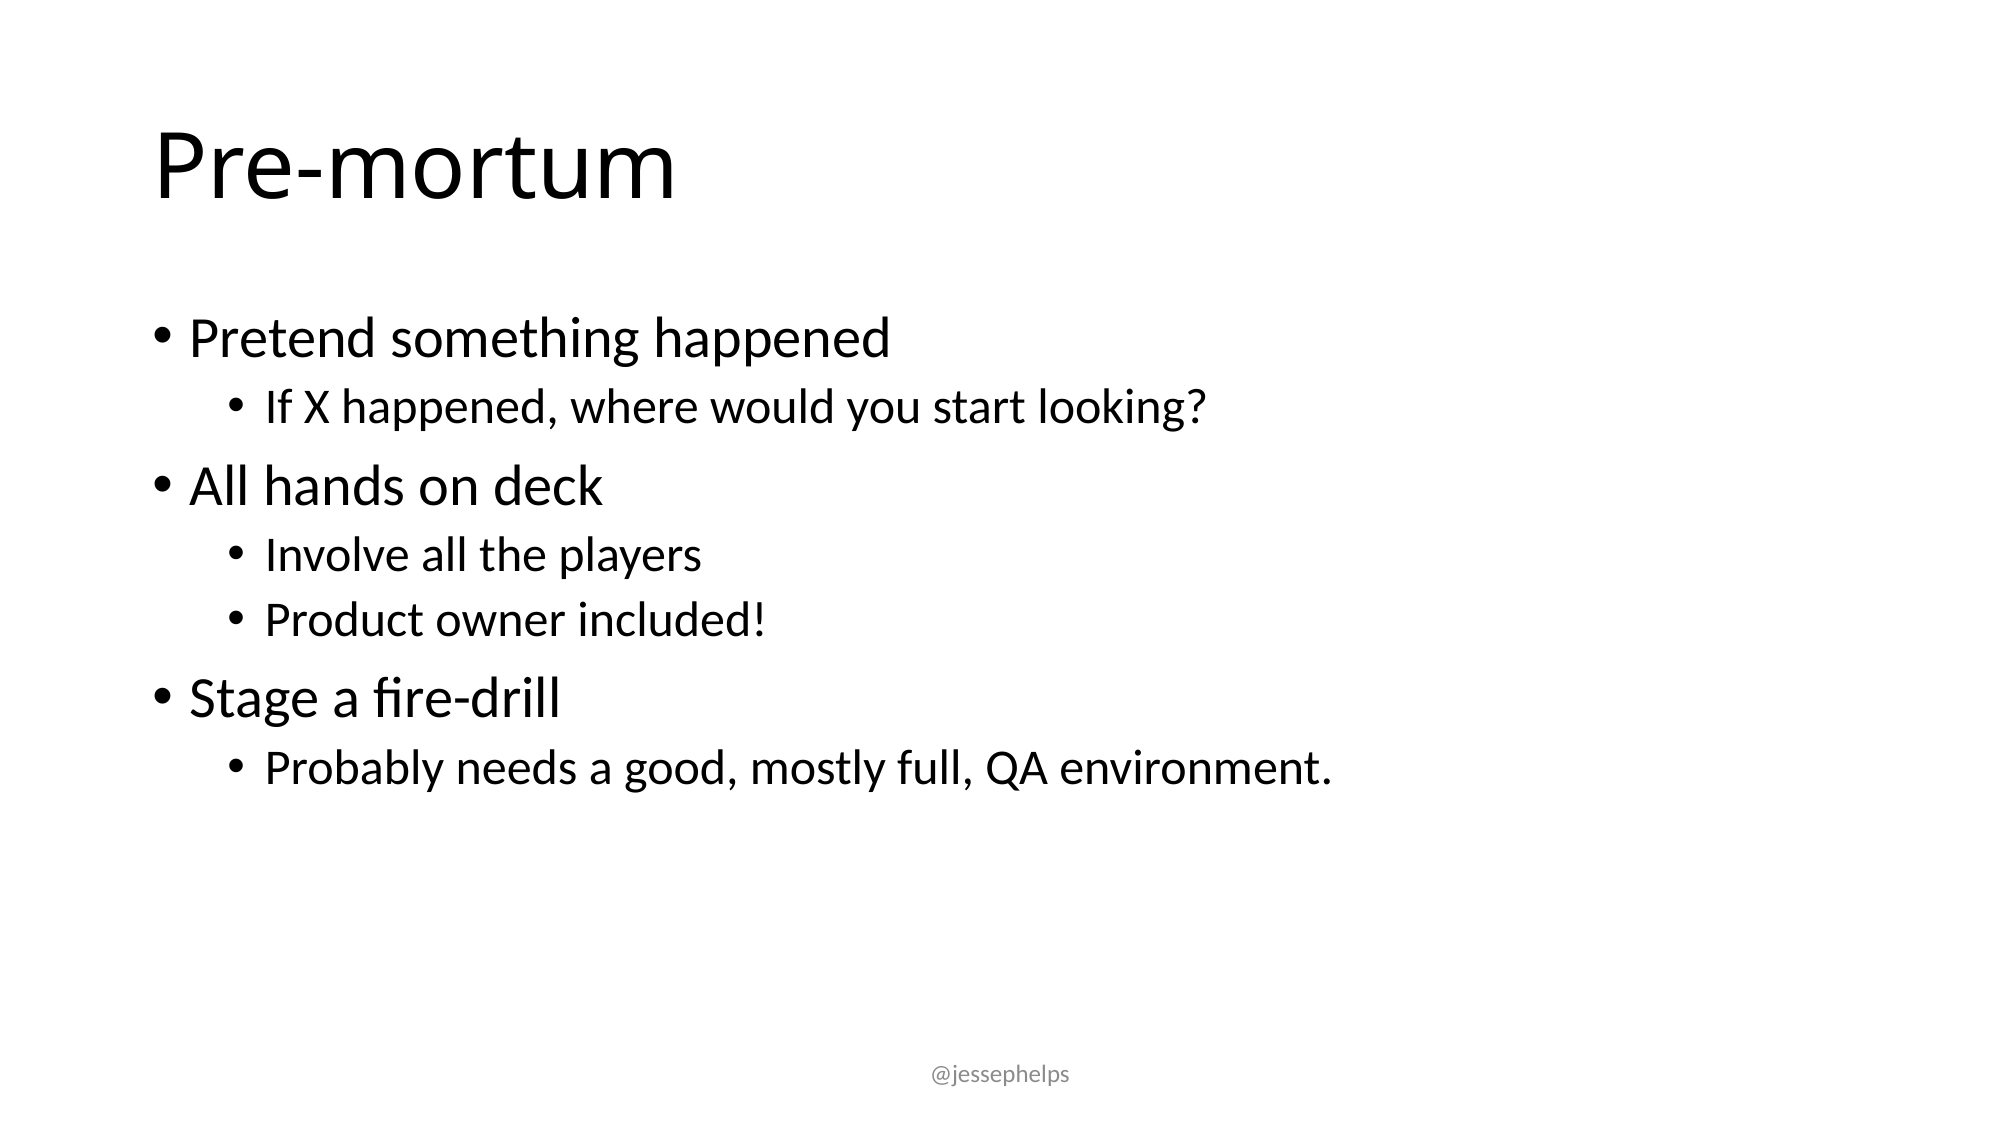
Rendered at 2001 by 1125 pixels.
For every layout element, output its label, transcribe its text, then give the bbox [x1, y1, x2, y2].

list Pretend something happened If X happened, where would you start looking? All hands on deck Involve all the players Product owner included! Stage a fire-drill Probably needs a good, mostly full, QA environment. [137, 299, 1863, 1014]
title Pre-mortum [137, 59, 1863, 278]
footer @jessephelps [662, 1042, 1338, 1103]
